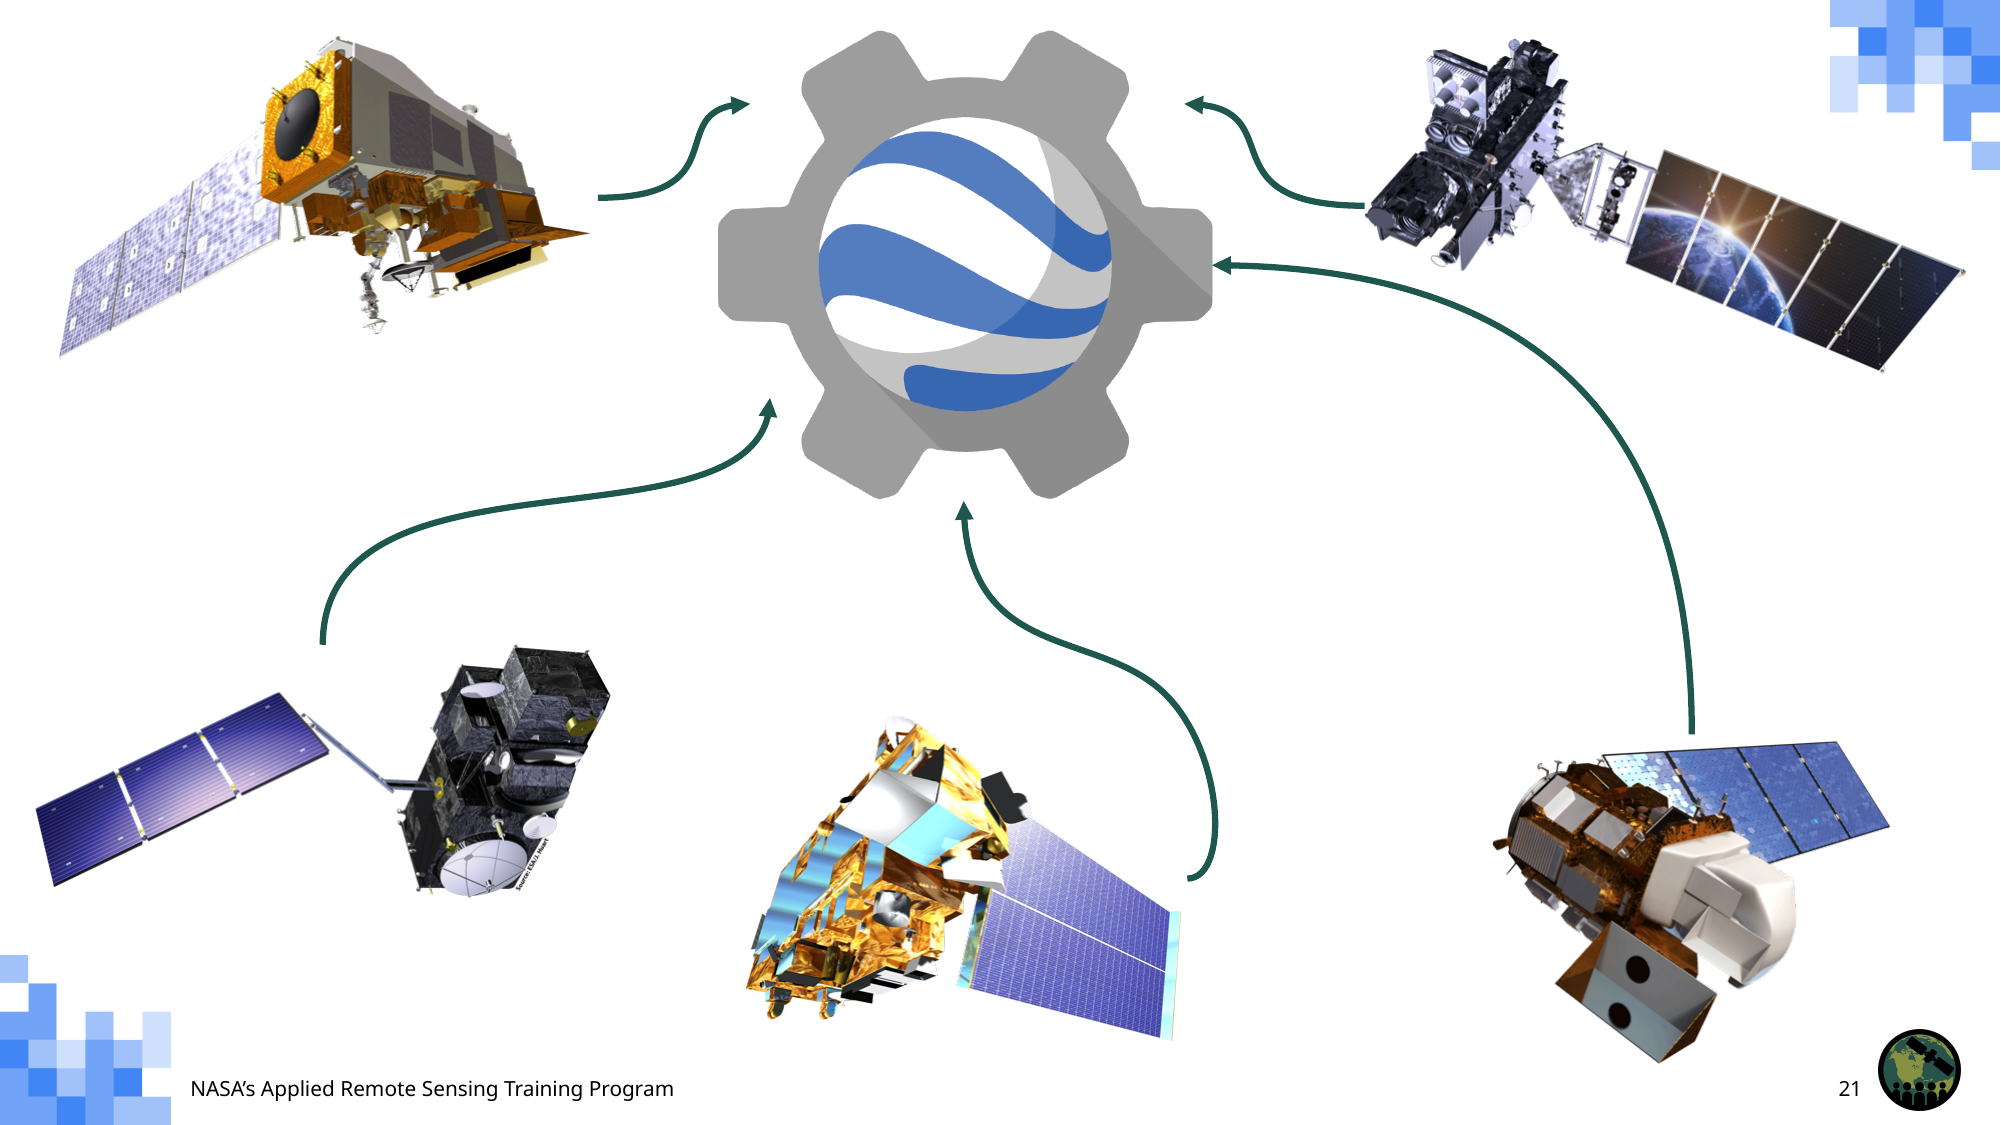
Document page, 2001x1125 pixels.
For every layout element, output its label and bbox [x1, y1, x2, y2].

picture [35, 644, 611, 900]
text_box [963, 500, 1188, 879]
picture [52, 29, 599, 367]
picture [739, 710, 1188, 1048]
text_box [1217, 259, 1687, 740]
picture [1364, 0, 2000, 374]
picture [715, 29, 1213, 502]
picture [0, 955, 171, 1125]
picture [1485, 734, 1961, 1111]
text_box [422, 297, 670, 746]
text_box [1184, 103, 1365, 207]
text_box [597, 103, 751, 198]
